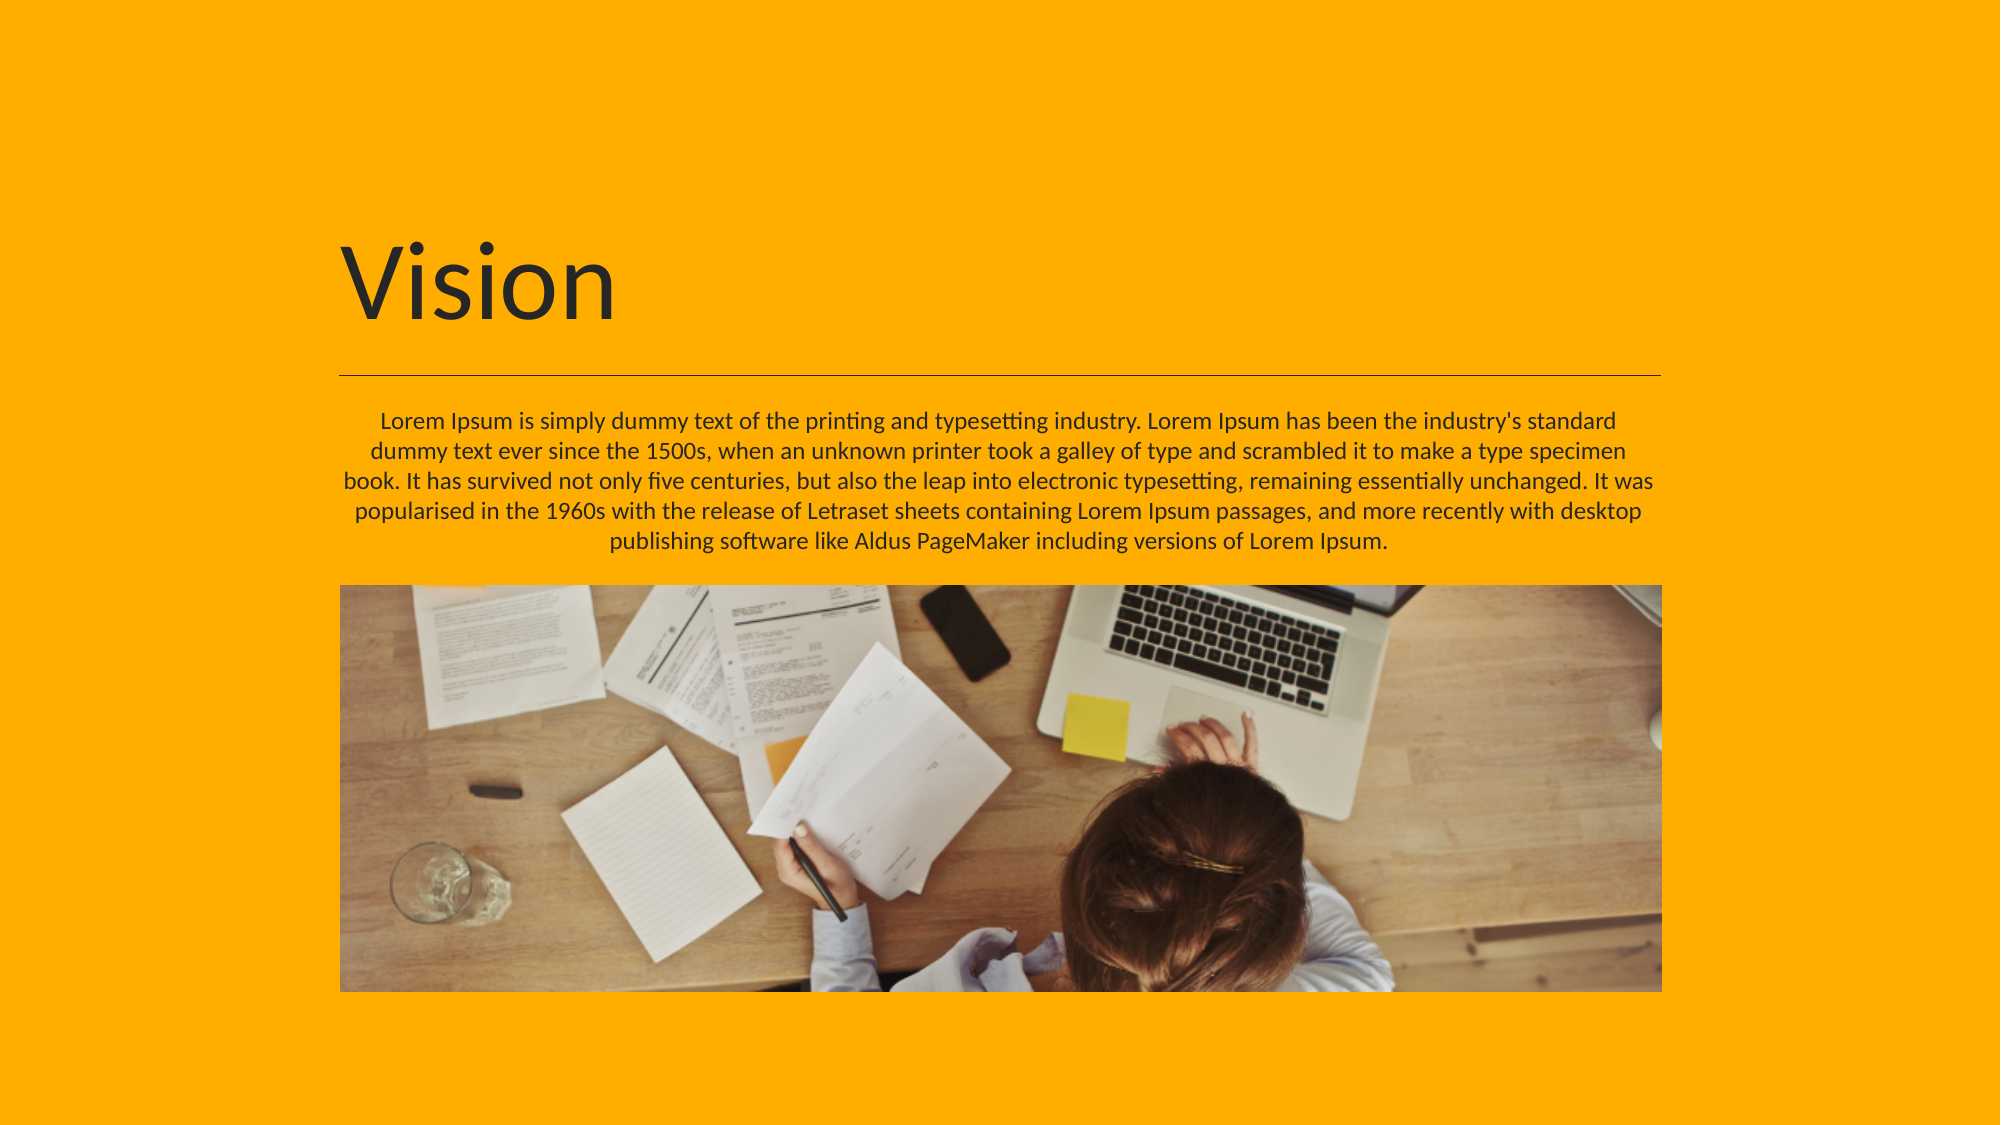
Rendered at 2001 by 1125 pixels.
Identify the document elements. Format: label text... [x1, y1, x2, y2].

text_box Vision [340, 206, 1659, 342]
text_box Lorem Ipsum is simply dummy text of the printing and typesetting industry. Lorem Ipsum has been the industry's standard dummy text ever since the 1500s, when an unknown printer took a galley of type and scrambled it to make a type specimen book. It has survived not only five centuries, but also the leap into electronic typesetting, remaining essentially unchanged. It was popularised in the 1960s with the release of Letraset sheets containing Lorem Ipsum passages, and more recently with desktop publishing software like Aldus PageMaker including versions of Lorem Ipsum. [340, 404, 1659, 555]
picture [340, 585, 1662, 992]
